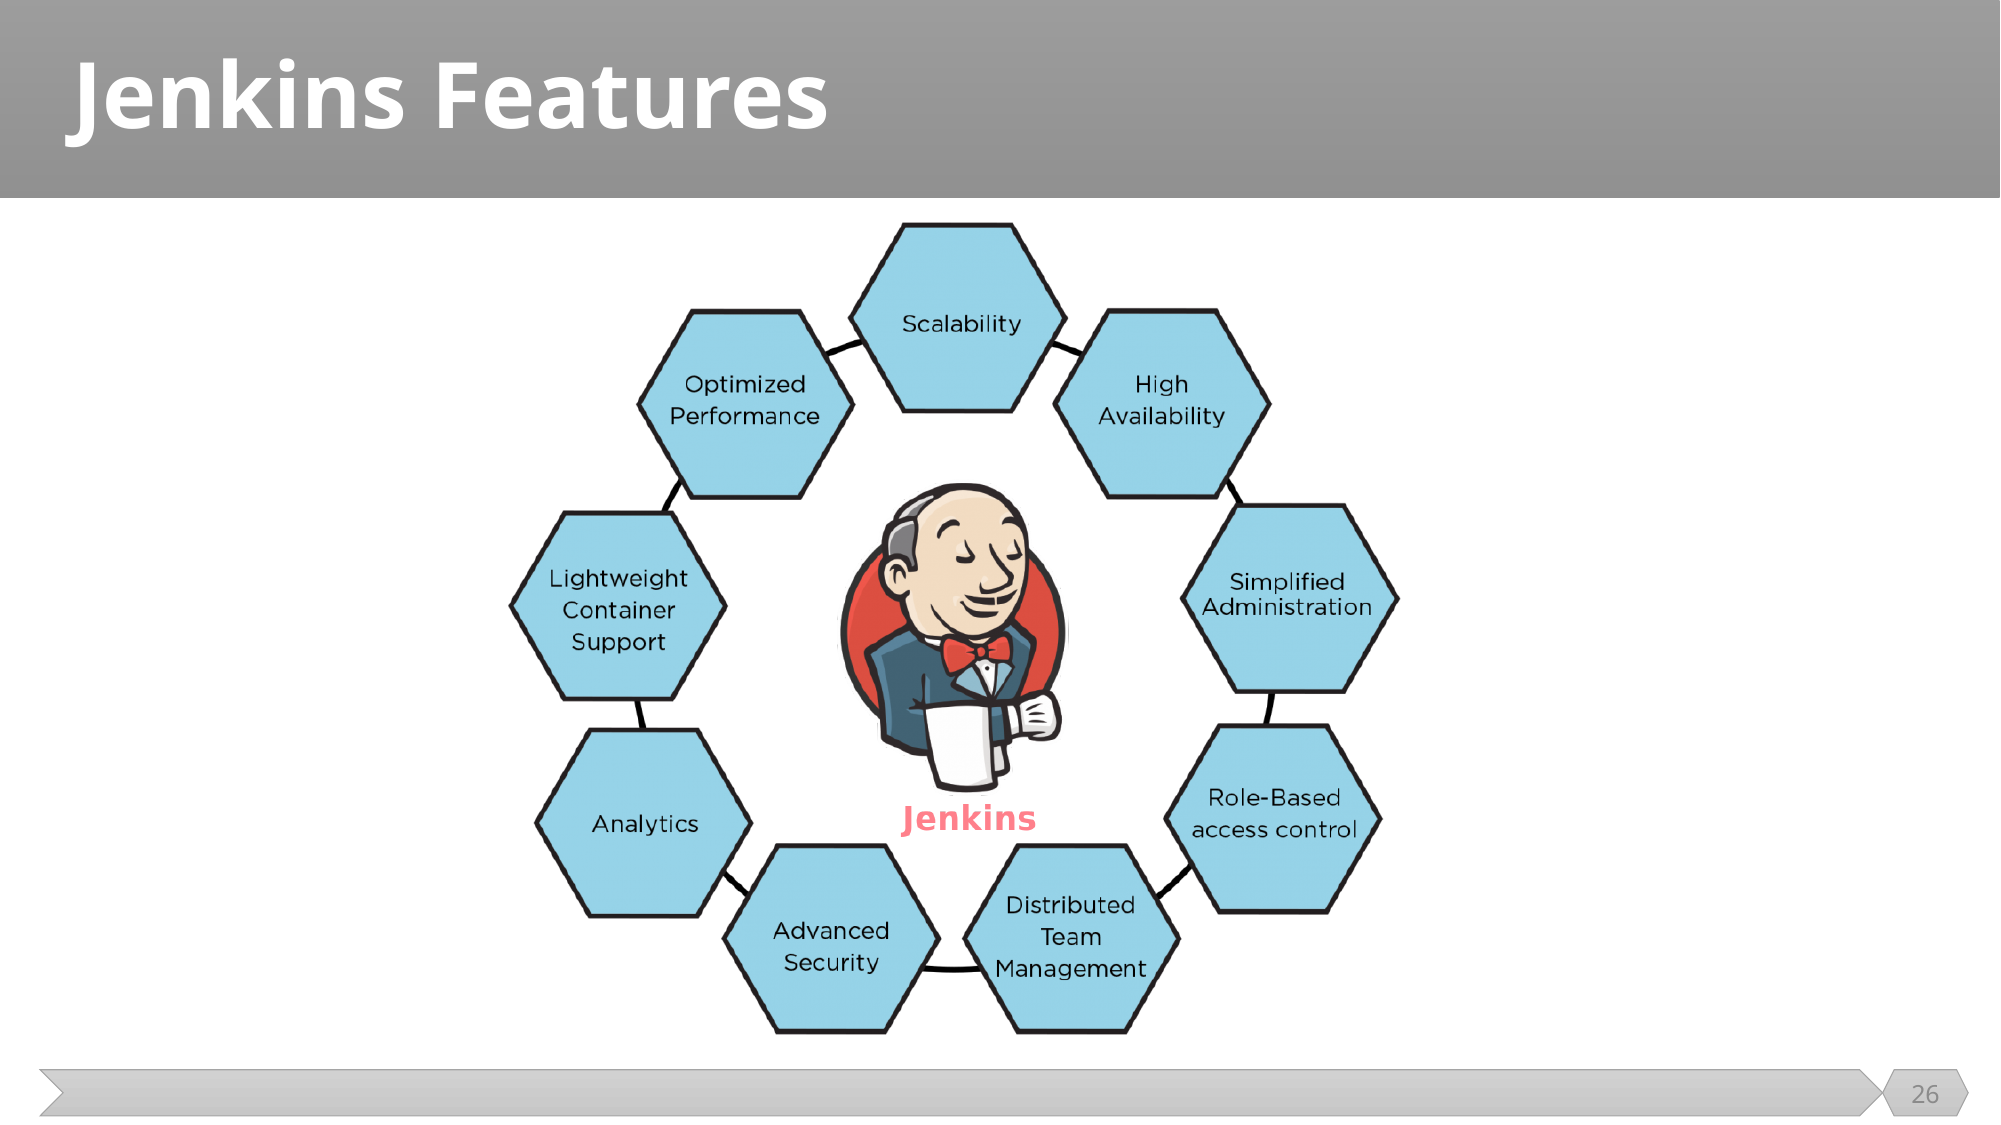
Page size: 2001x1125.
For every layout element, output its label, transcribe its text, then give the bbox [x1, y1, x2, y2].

picture [493, 213, 1423, 1046]
slide_number 26 [1882, 1065, 1969, 1125]
title Jenkins Features [56, 0, 1969, 199]
